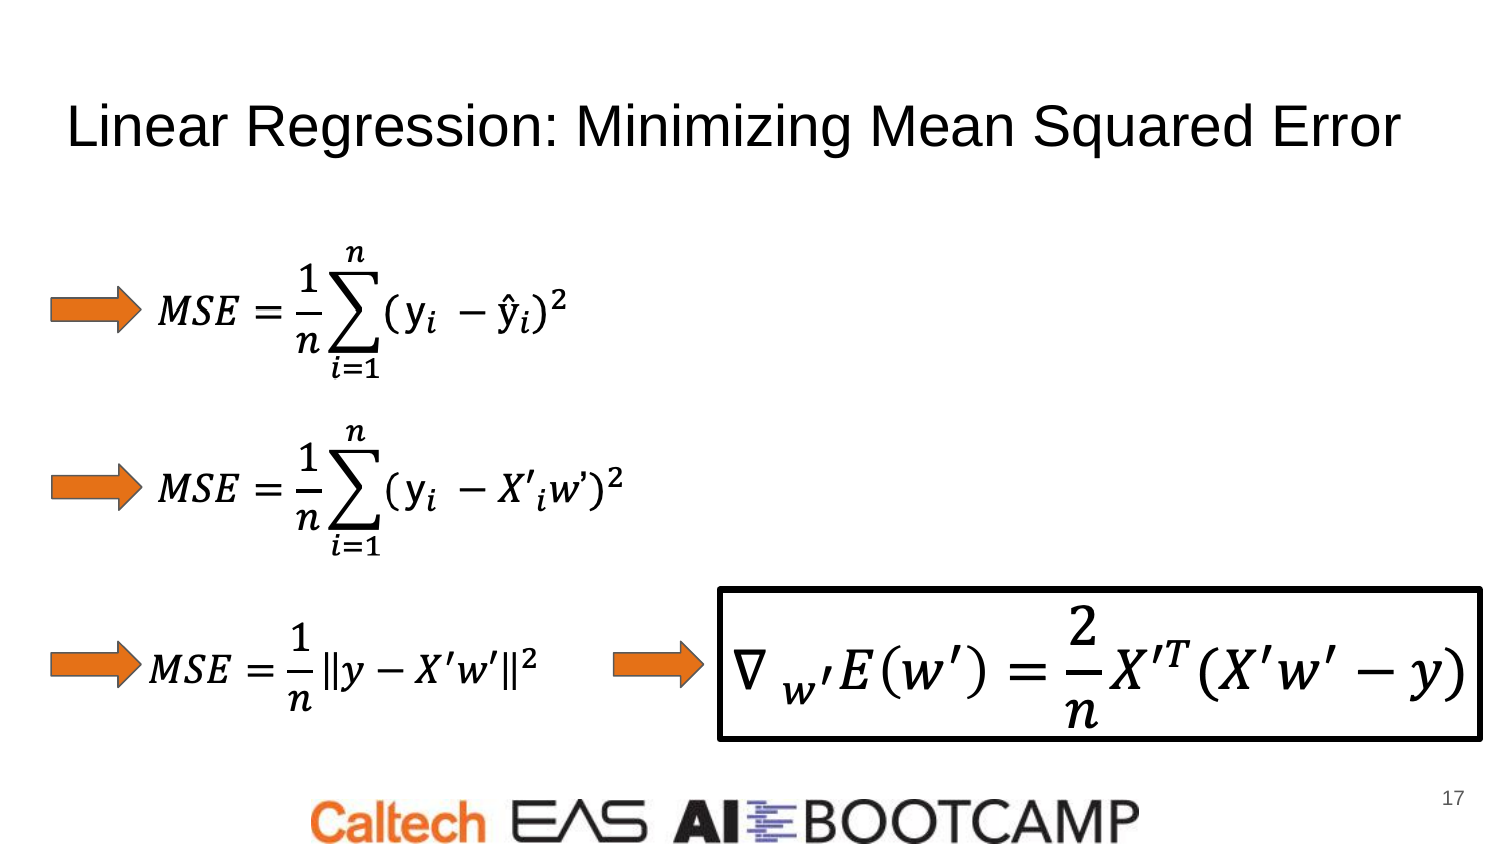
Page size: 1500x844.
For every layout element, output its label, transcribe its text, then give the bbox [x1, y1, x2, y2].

text_box [719, 597, 1480, 731]
text_box [141, 418, 641, 556]
slide_number ‹#› [1389, 764, 1480, 830]
text_box [719, 589, 1480, 597]
text_box [141, 241, 584, 380]
text_box [51, 641, 123, 688]
text_box [123, 616, 566, 712]
text_box [719, 731, 1480, 740]
text_box [51, 286, 141, 333]
text_box [51, 464, 141, 511]
text_box [613, 641, 704, 688]
picture [311, 799, 1139, 844]
title Linear Regression: Minimizing Mean Squared Error [51, 72, 1449, 167]
